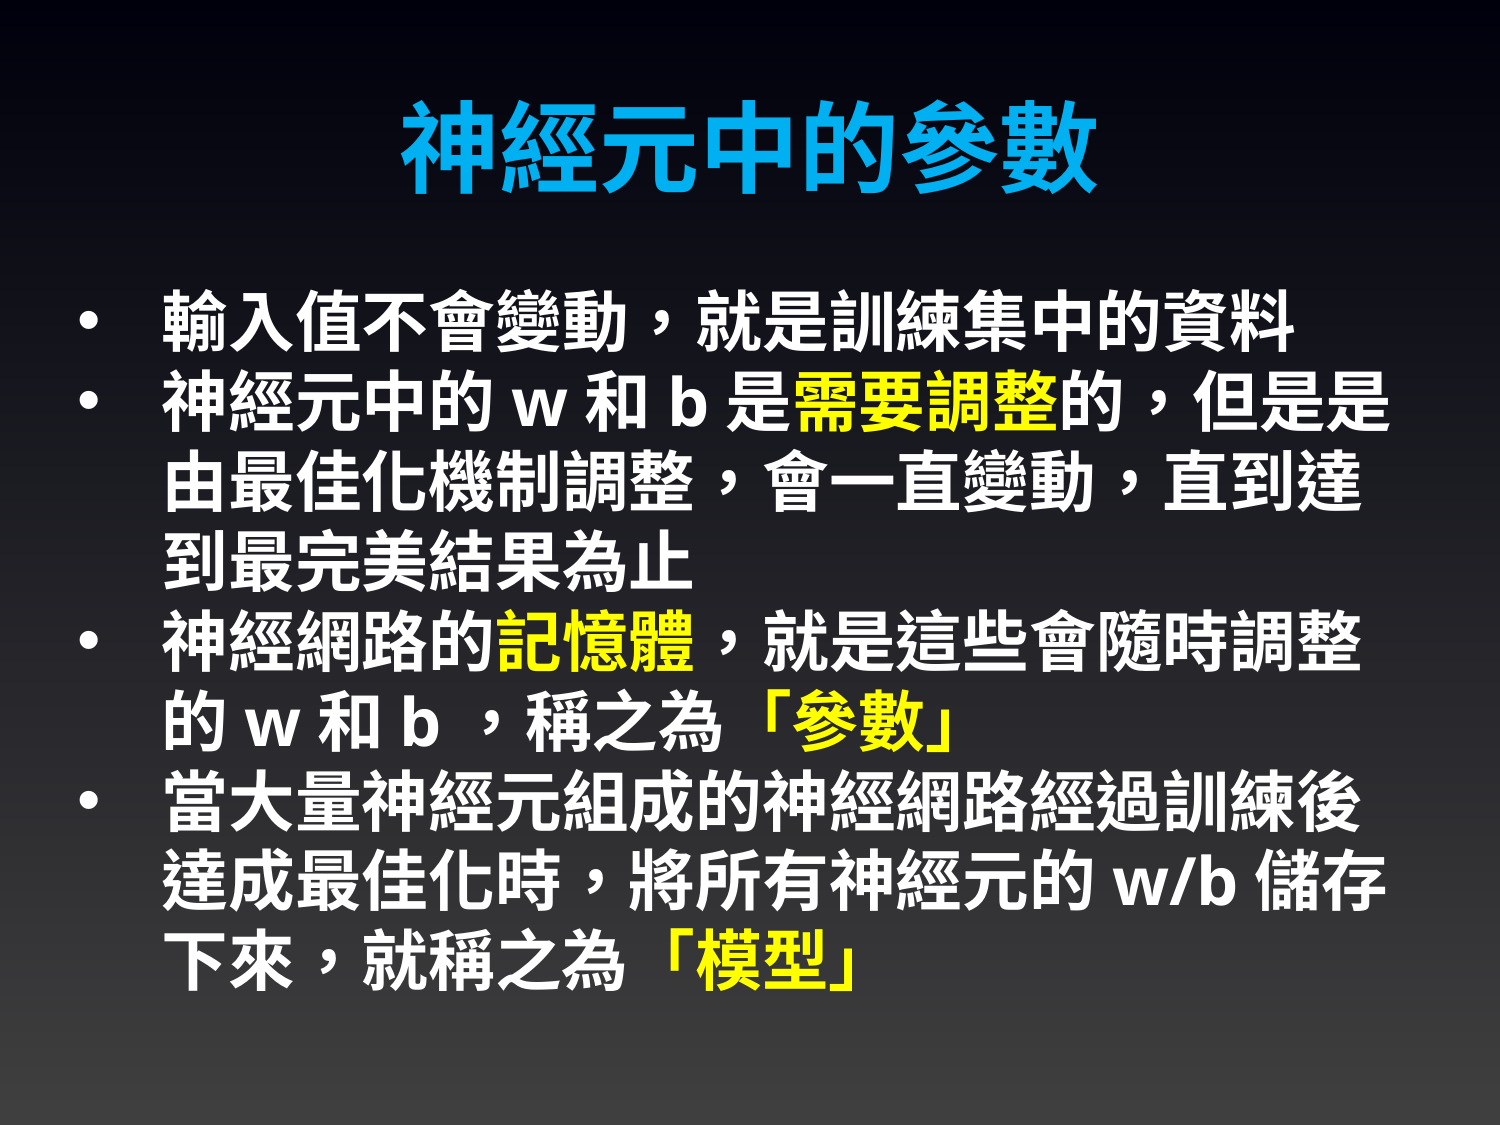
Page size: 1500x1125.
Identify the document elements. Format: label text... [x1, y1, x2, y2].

text_box 輸入值不會變動，就是訓練集中的資料 神經元中的w和b是需要調整的，但是是由最佳化機制調整，會一直變動，直到達到最完美結果為止 神經網路的記憶體，就是這些會隨時調整的w和b，稱之為「參數」 當大量神經元組成的神經網路經過訓練後達成最佳化時，將所有神經元的w/b儲存下來，就稱之為「模型」 [62, 272, 1413, 1087]
text_box 神經元中的參數 [149, 58, 1350, 221]
